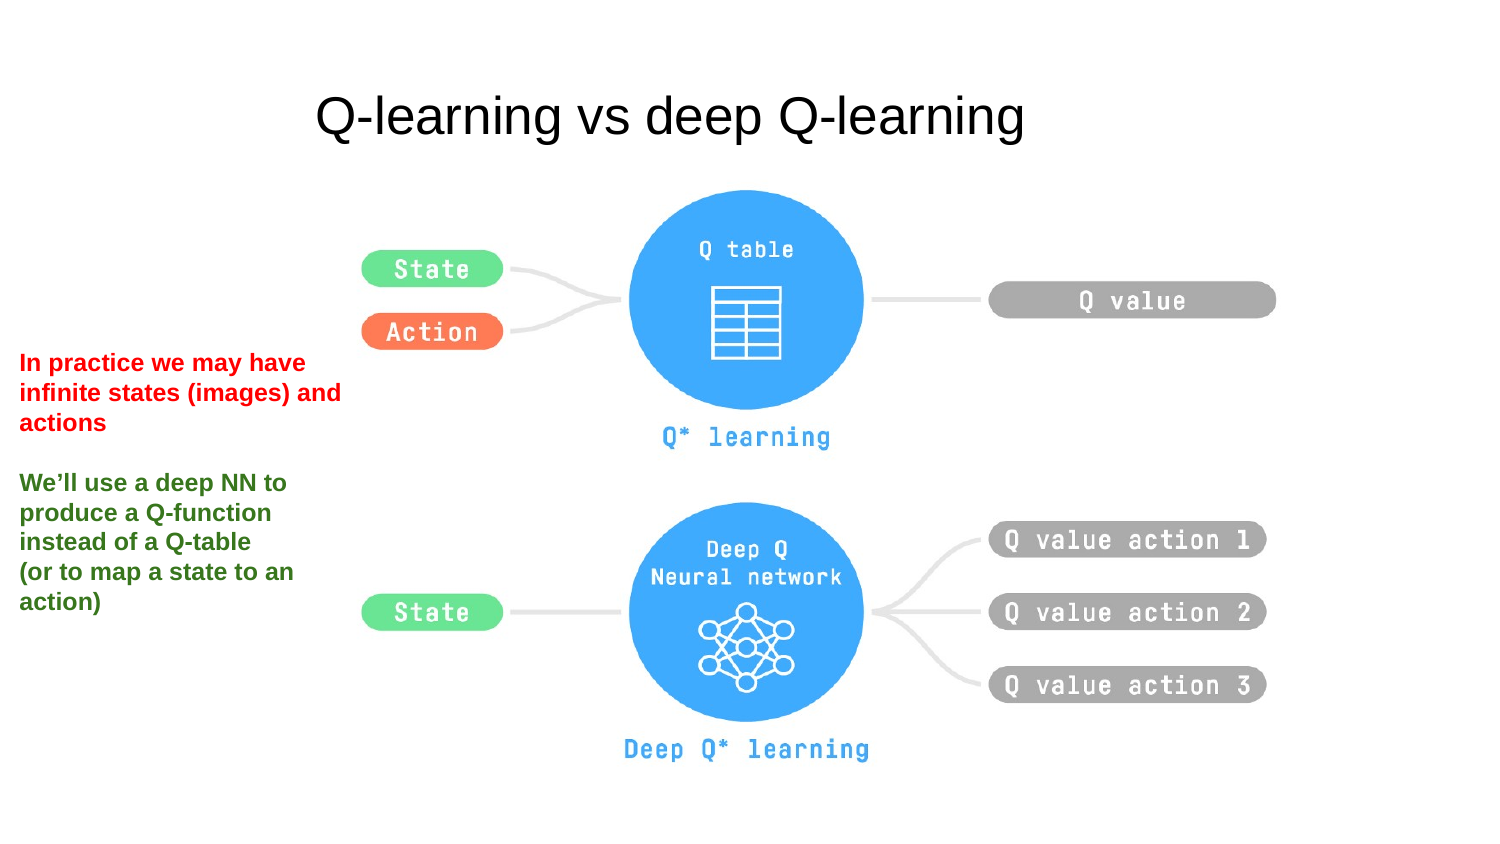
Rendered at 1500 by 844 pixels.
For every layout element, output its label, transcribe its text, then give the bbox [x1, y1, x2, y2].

picture [220, 166, 1418, 794]
title Q-learning vs deep Q-learning [47, 66, 1294, 161]
text_box In practice we may have infinite states (images) and actions We’ll use a deep NN to produce a Q-function instead of a Q-table (or to map a state to an action) [4, 331, 215, 631]
